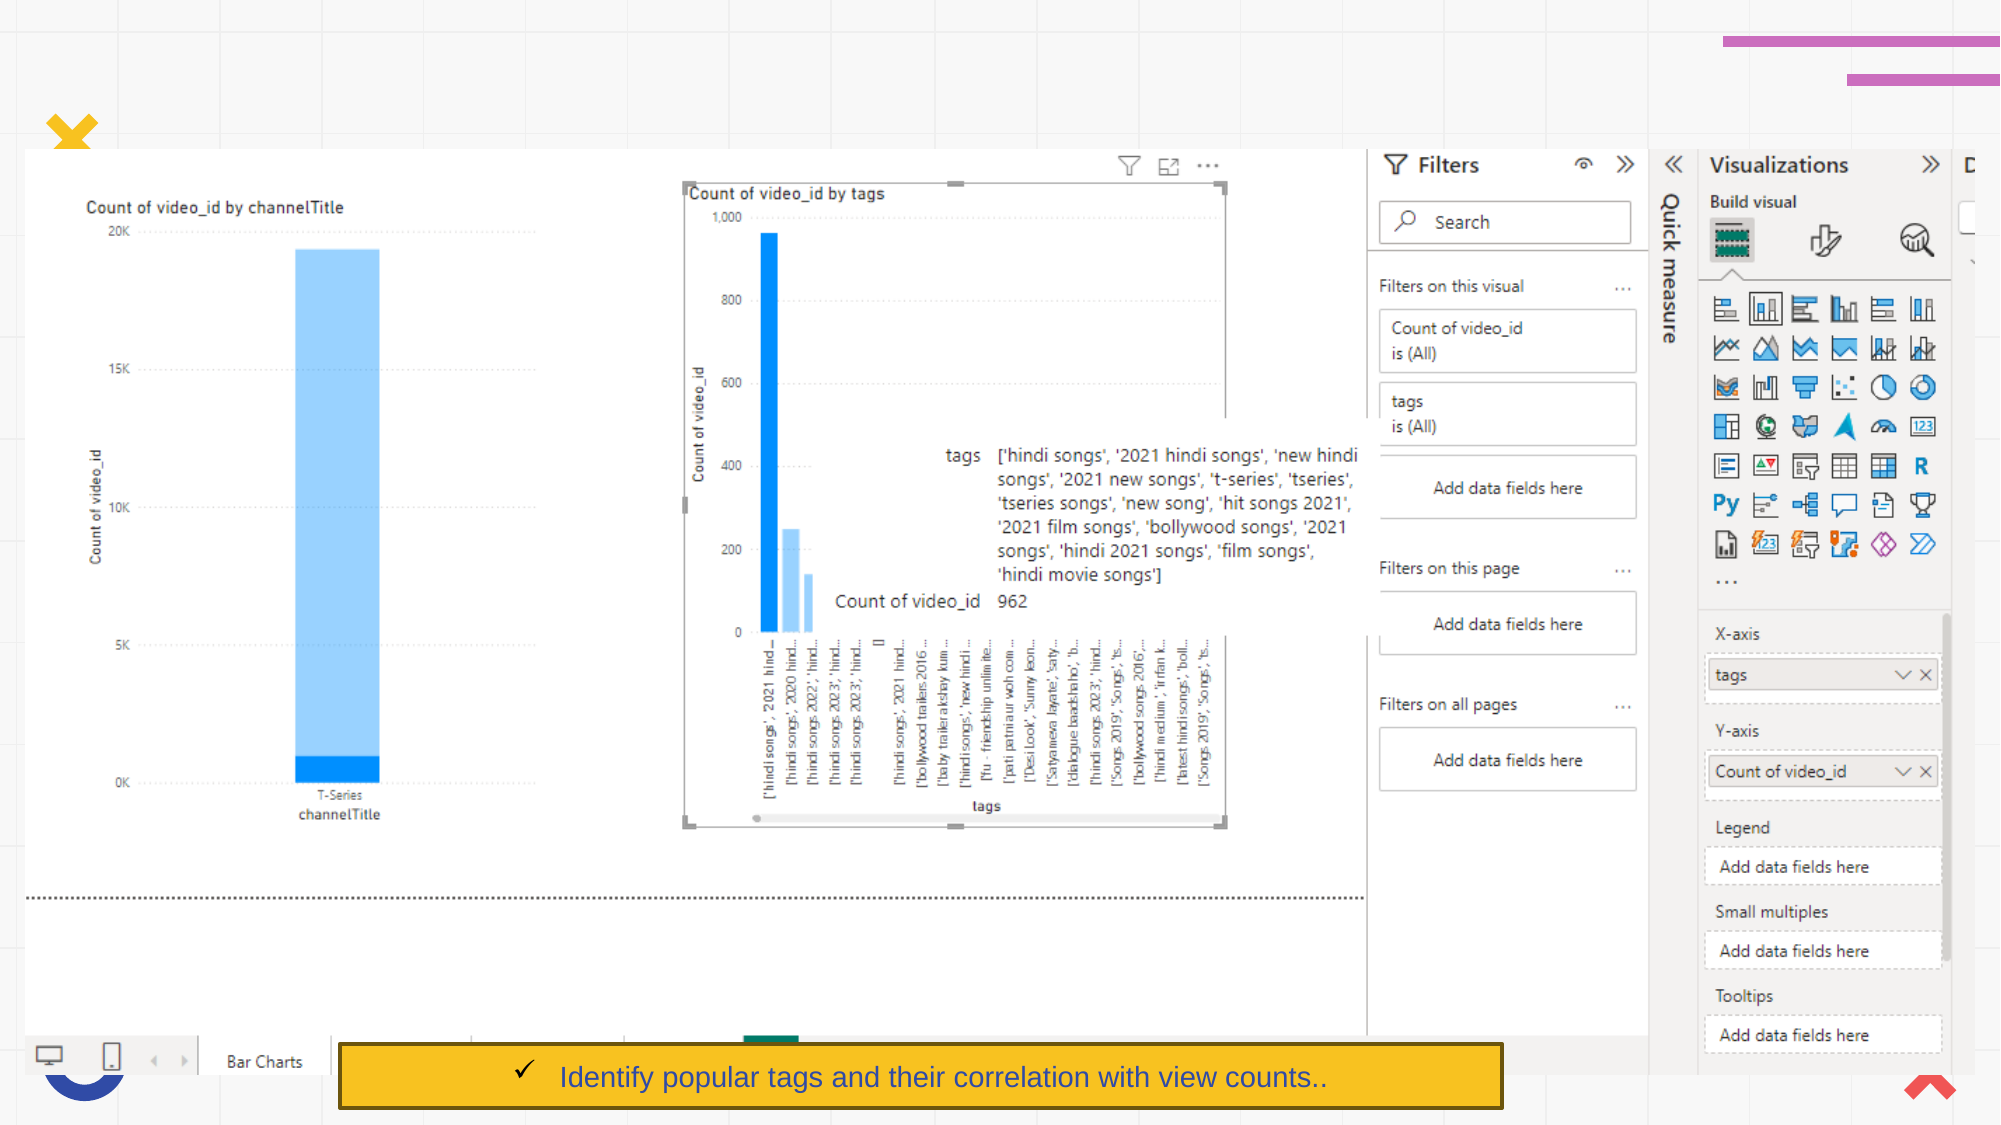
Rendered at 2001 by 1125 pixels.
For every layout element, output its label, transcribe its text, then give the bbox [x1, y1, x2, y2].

text_box Identify popular tags and their correlation with view counts.. [338, 1086, 1504, 1110]
picture [25, 149, 1975, 1075]
